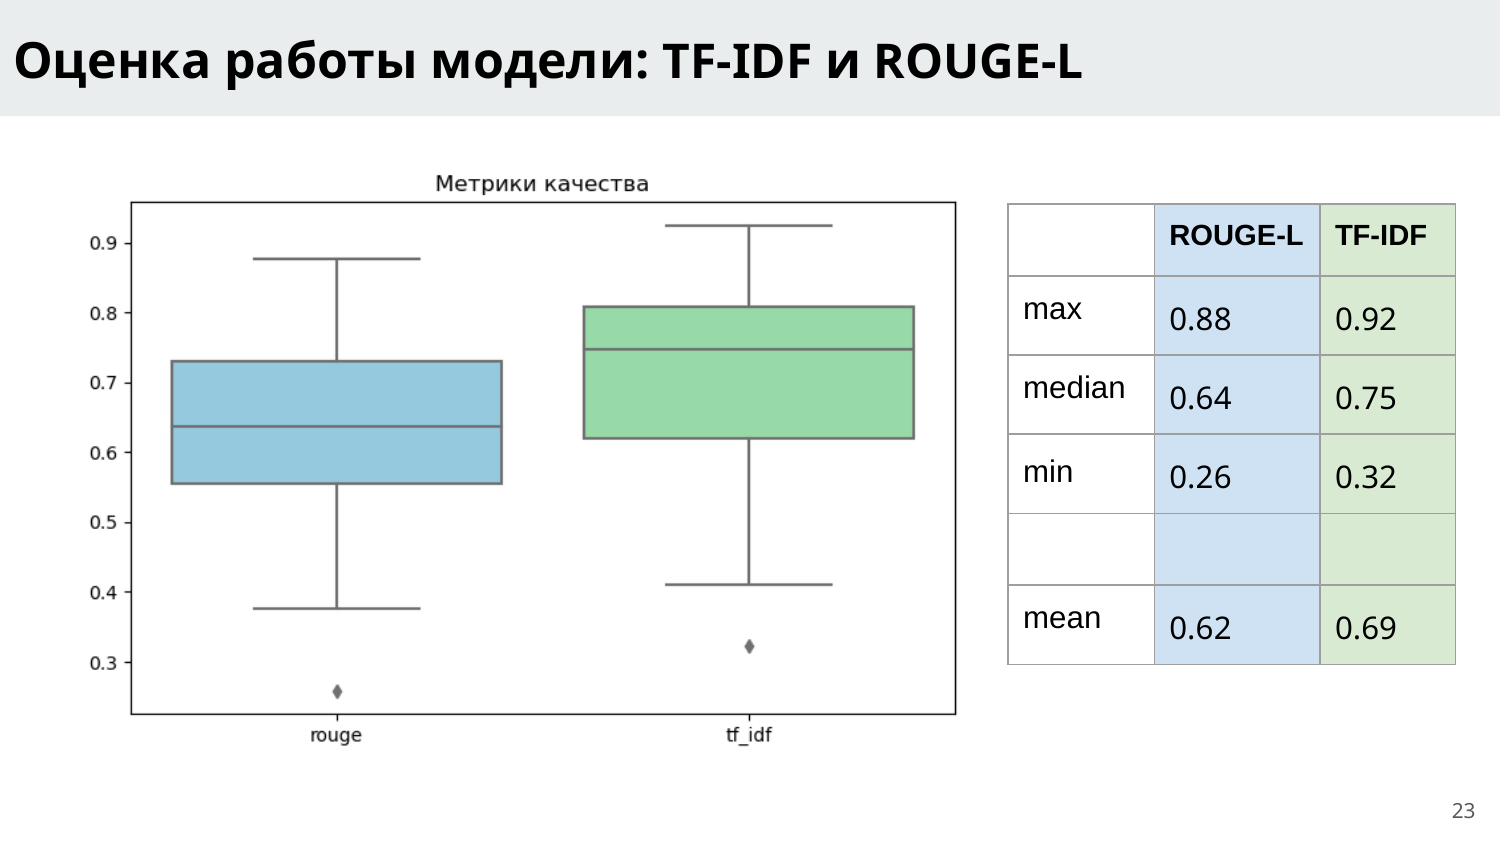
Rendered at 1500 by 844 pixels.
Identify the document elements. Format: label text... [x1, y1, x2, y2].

table_cell [1155, 514, 1319, 584]
table_cell median [1009, 356, 1154, 433]
text_box Оценка работы модели: TF-IDF и ROUGE-L [0, 0, 1500, 117]
table_cell 0.75 [1321, 356, 1455, 433]
table_cell 0.32 [1321, 435, 1455, 513]
slide_number ‹#› [1400, 779, 1491, 844]
table_cell 0.88 [1155, 277, 1319, 354]
table_header TF-IDF [1321, 205, 1455, 275]
picture [75, 162, 967, 759]
table_header [1009, 205, 1154, 275]
table_cell mean [1009, 586, 1154, 664]
table_cell [1321, 514, 1455, 584]
table_cell 0.92 [1321, 277, 1455, 354]
table_cell 0.64 [1155, 356, 1319, 433]
table_cell 0.62 [1155, 586, 1319, 664]
table_header ROUGE-L [1155, 205, 1319, 275]
table_cell [1009, 514, 1154, 584]
table_cell max [1009, 277, 1154, 354]
table_cell 0.26 [1155, 435, 1319, 513]
table_cell 0.69 [1321, 586, 1455, 664]
table_cell min [1009, 435, 1154, 513]
